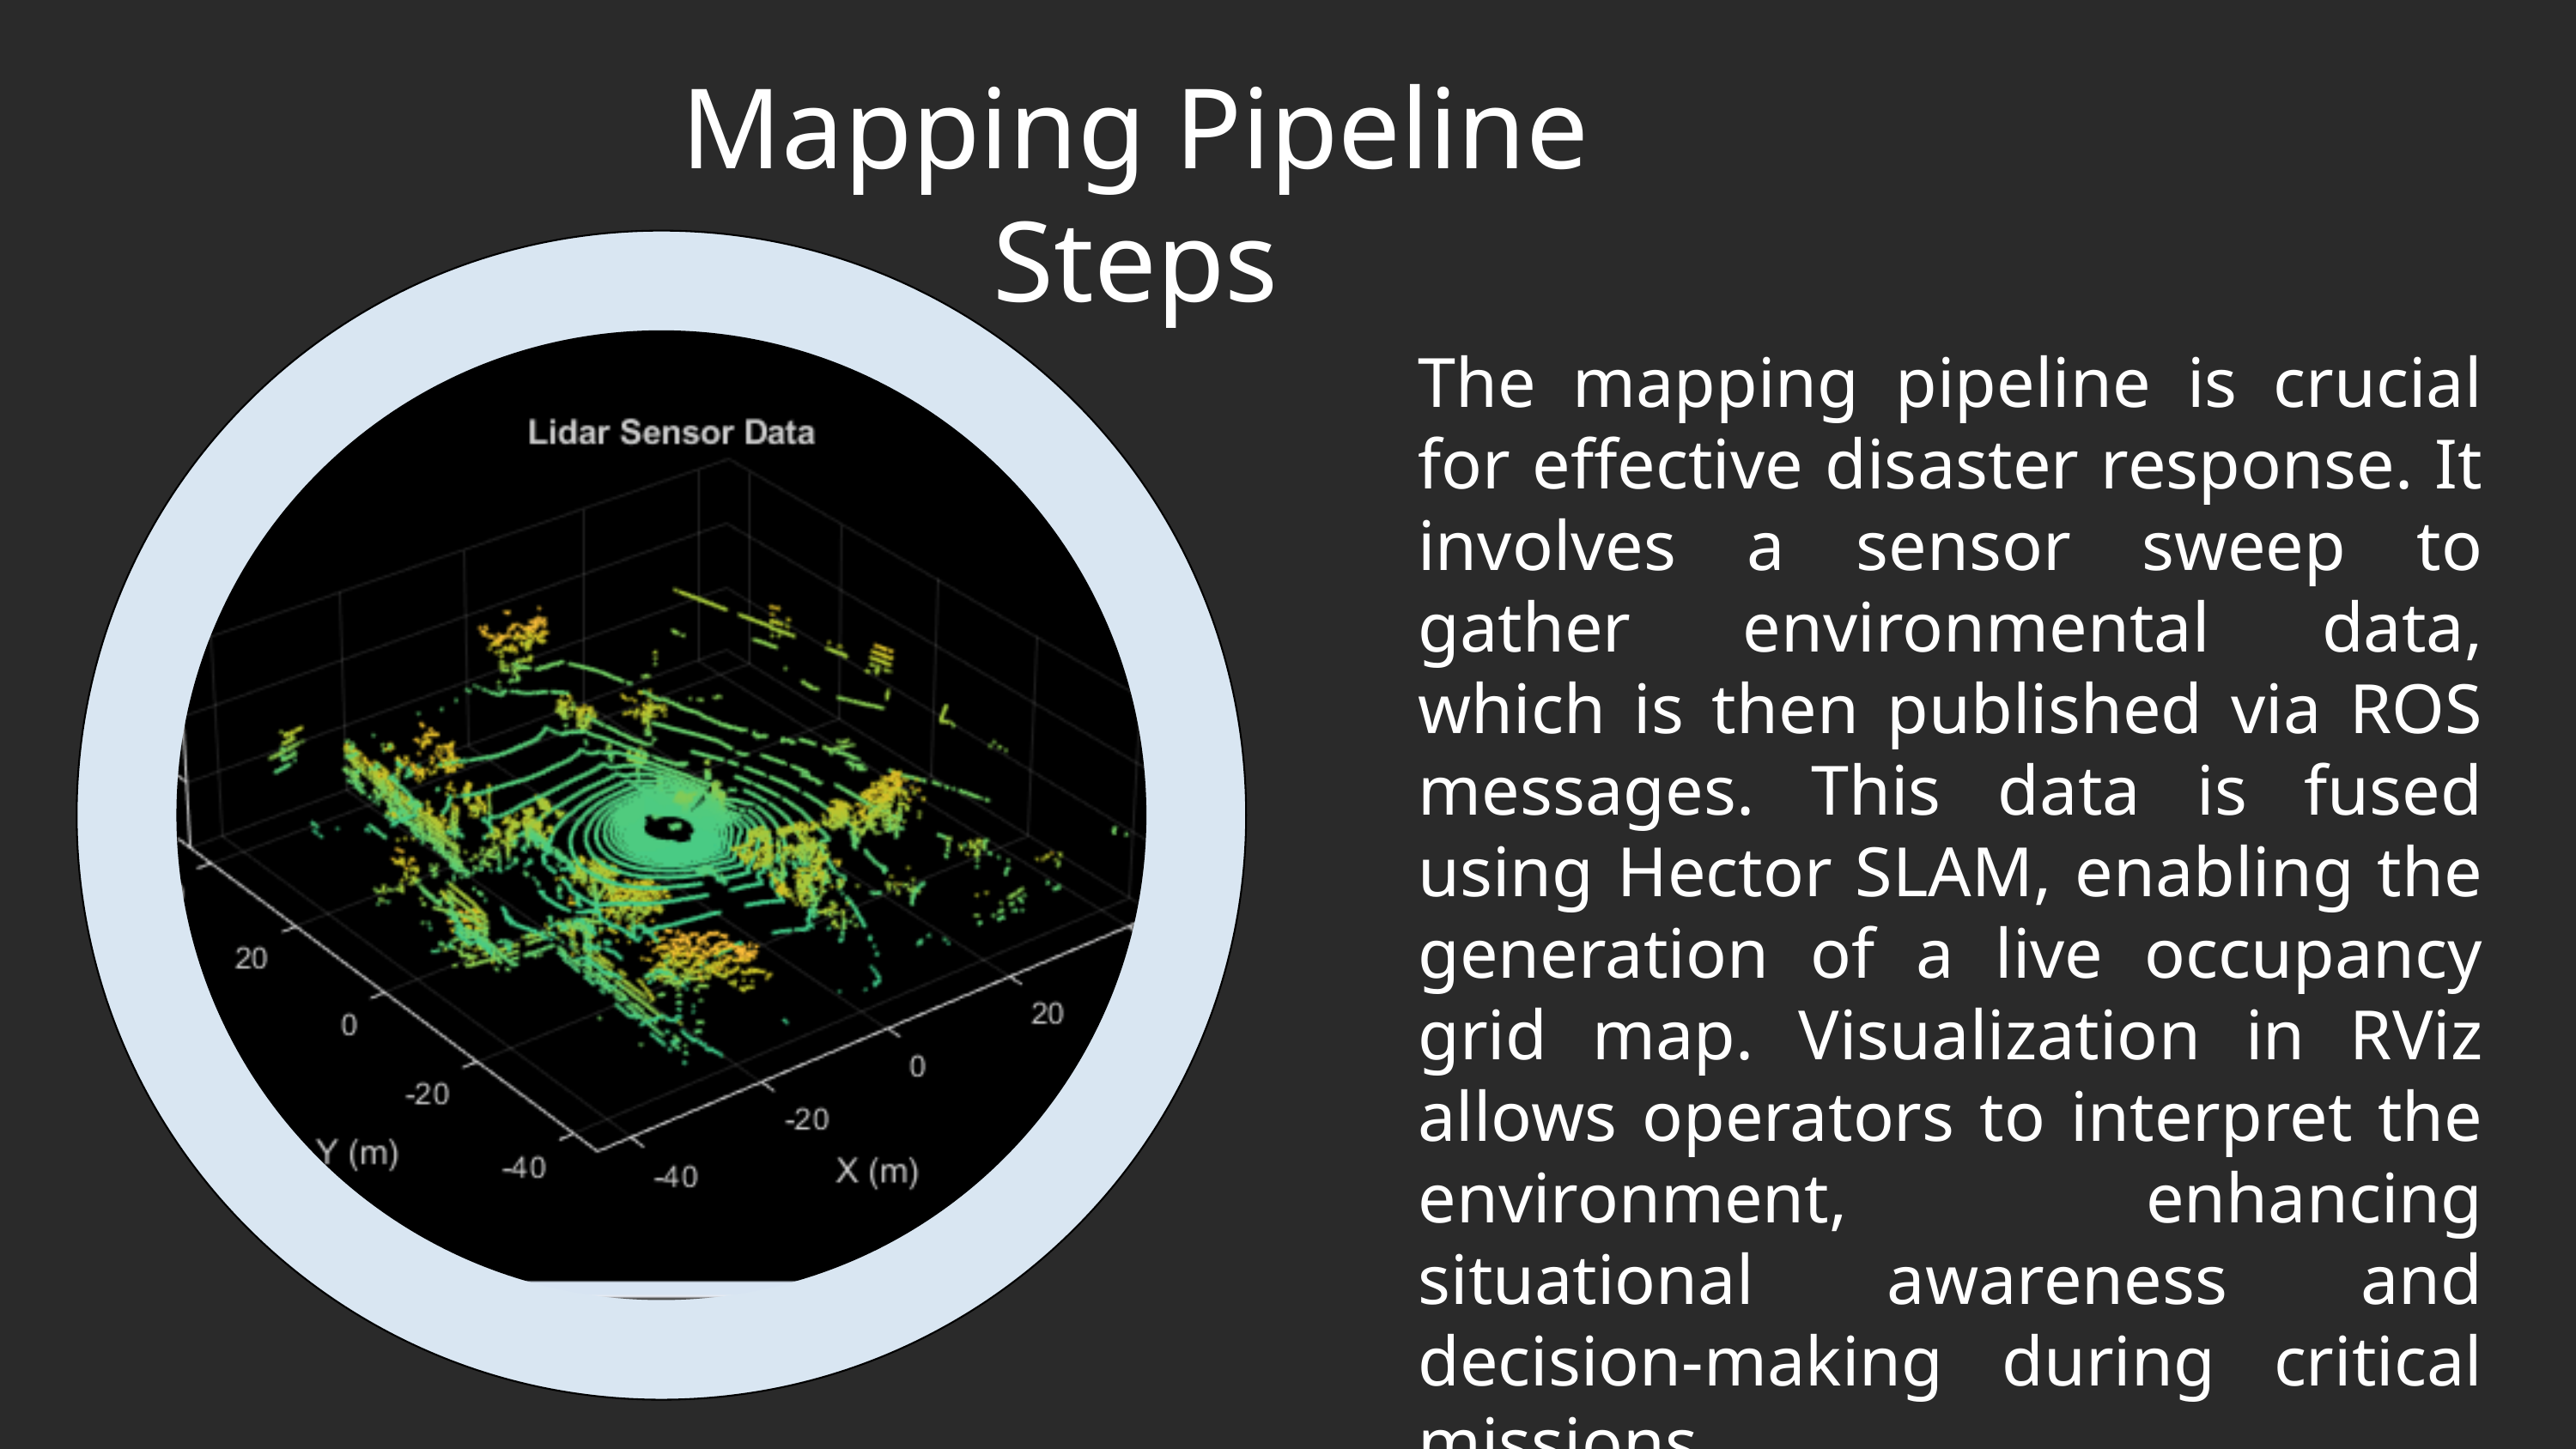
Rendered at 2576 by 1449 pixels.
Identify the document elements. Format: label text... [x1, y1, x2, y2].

text_box Mapping Pipeline Steps [627, 58, 1644, 324]
text_box The mapping pipeline is crucial for effective disaster response. It involves a sensor sweep to gather environmental data, which is then published via ROS messages. This data is fused using Hector SLAM, enabling the generation of a live occupancy grid map. Visualization in RViz allows operators to interpret the environment, enhancing situational awareness and decision-making during critical missions. [1418, 339, 2483, 1449]
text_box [76, 230, 1247, 1400]
